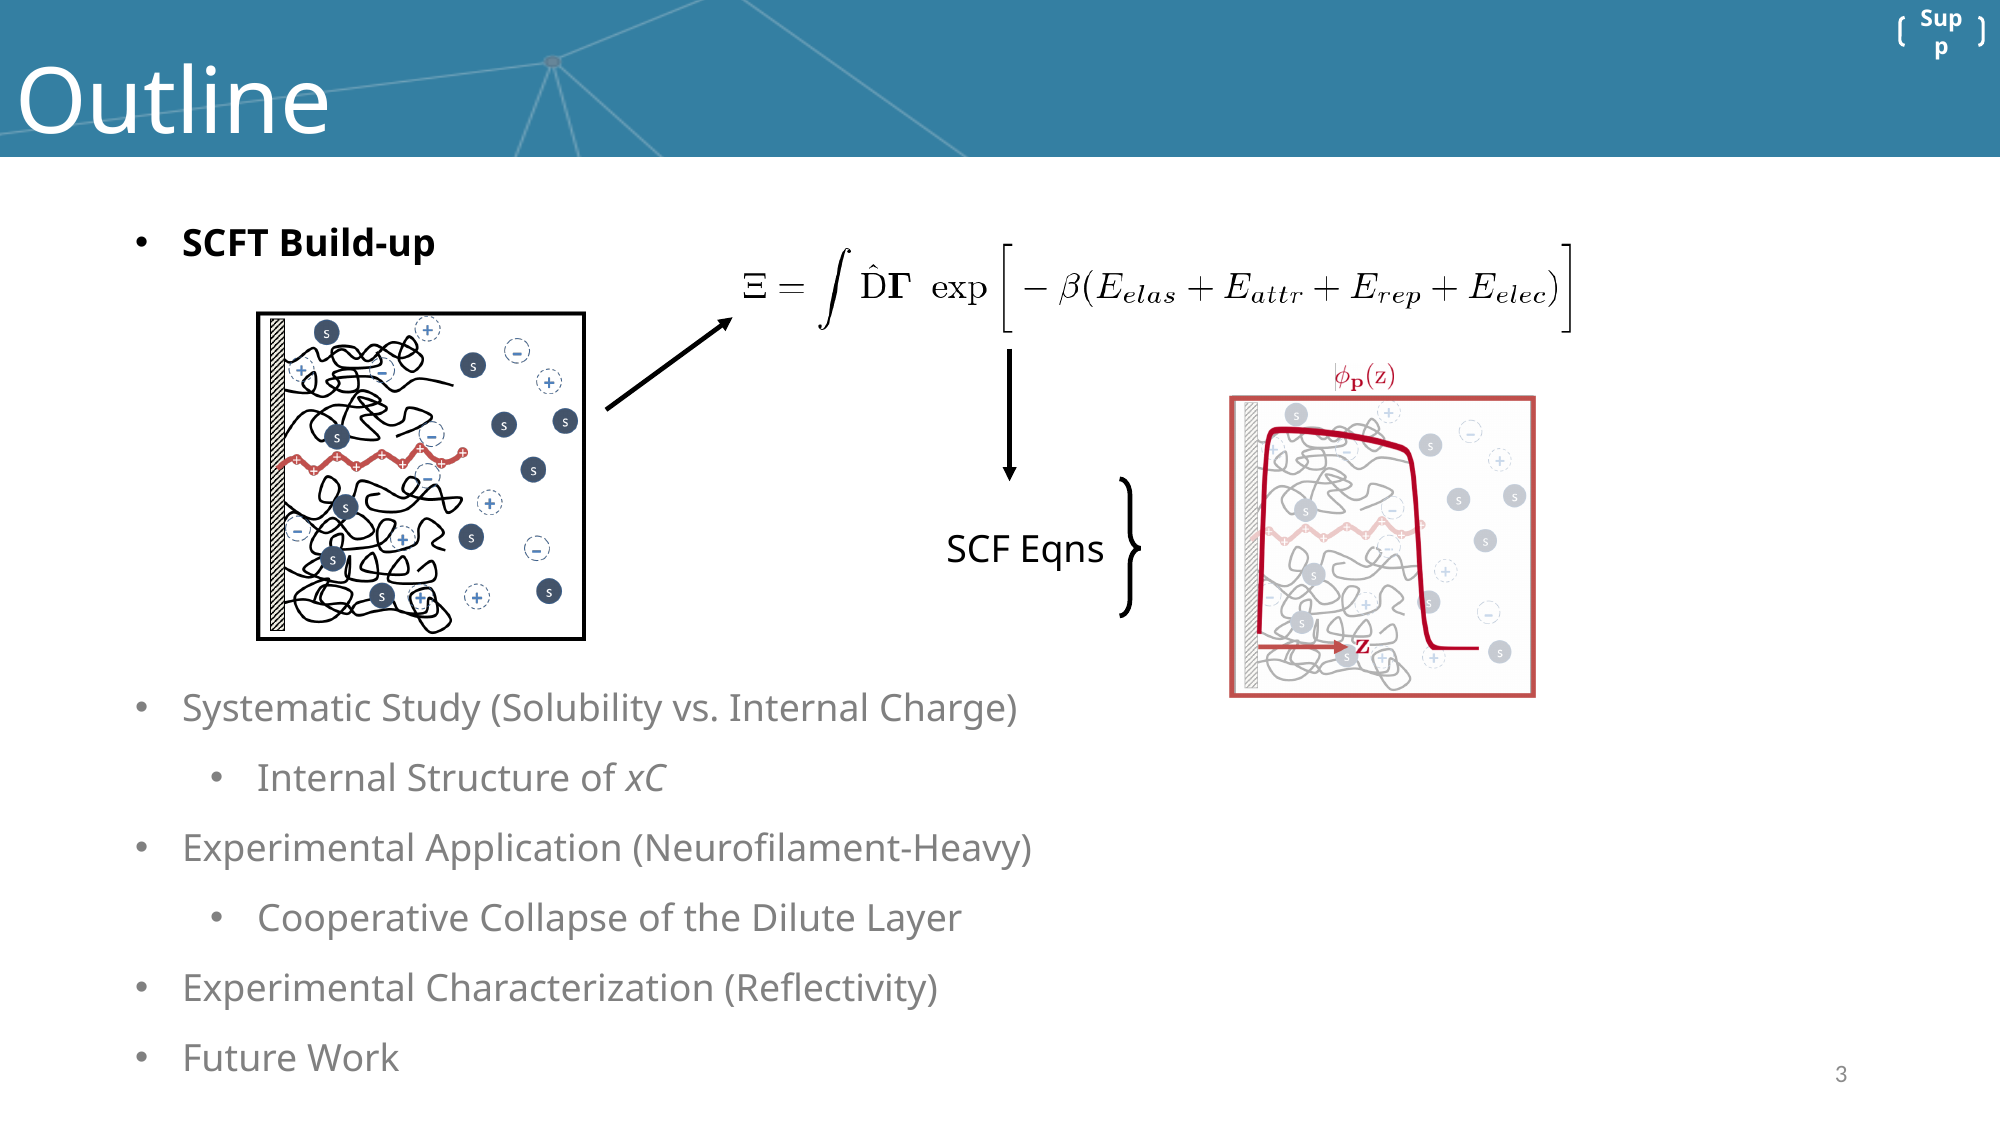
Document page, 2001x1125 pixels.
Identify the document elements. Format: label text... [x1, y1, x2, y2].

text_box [848, 478, 1141, 616]
text_box Systematic Study (Solubility vs. Internal Charge) Internal Structure of xC Experimental Application (Neurofilament-Heavy) Cooperative Collapse of the Dilute Layer Experimental Characterization (Reflectivity) Future Work [120, 676, 1092, 1087]
text_box SCFT Build-up [120, 211, 1141, 272]
picture [743, 243, 1571, 333]
picture [1229, 363, 1536, 698]
picture [256, 308, 586, 641]
slide_number 3 [1412, 1042, 1863, 1103]
title Outline [0, 22, 1725, 154]
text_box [605, 317, 733, 410]
